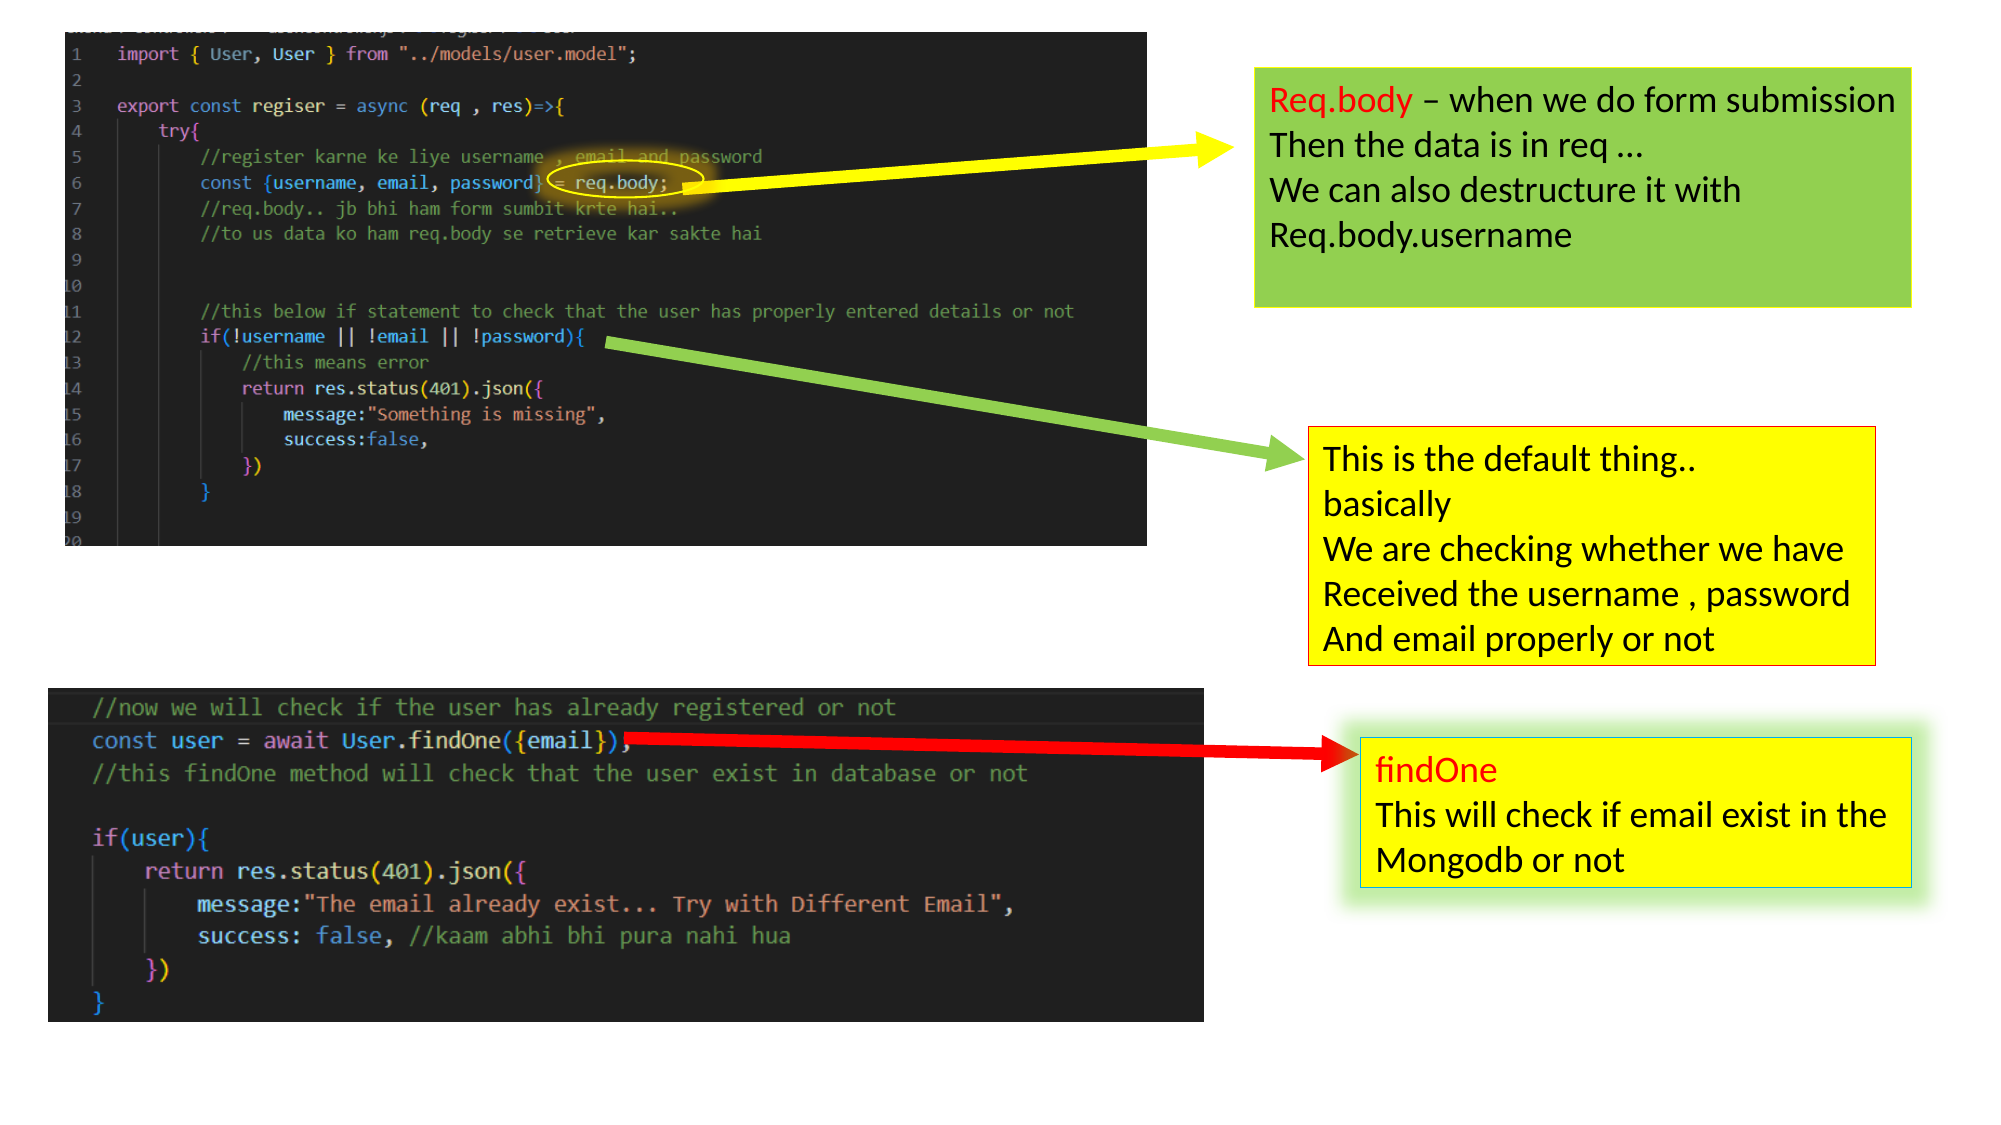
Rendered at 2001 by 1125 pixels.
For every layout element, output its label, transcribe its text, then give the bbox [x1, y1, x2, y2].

text_box This is the default thing.. basically We are checking whether we have Received the username , password And email properly or not [1308, 426, 1876, 666]
picture [48, 688, 1204, 1022]
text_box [682, 146, 1235, 189]
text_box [605, 341, 1305, 460]
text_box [623, 737, 1359, 755]
text_box Req.body – when we do form submission Then the data is in req … We can also destructure it with Req.body.username [1254, 67, 1912, 308]
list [65, 32, 1147, 546]
text_box findOne This will check if email exist in the Mongodb or not [1360, 737, 1912, 888]
